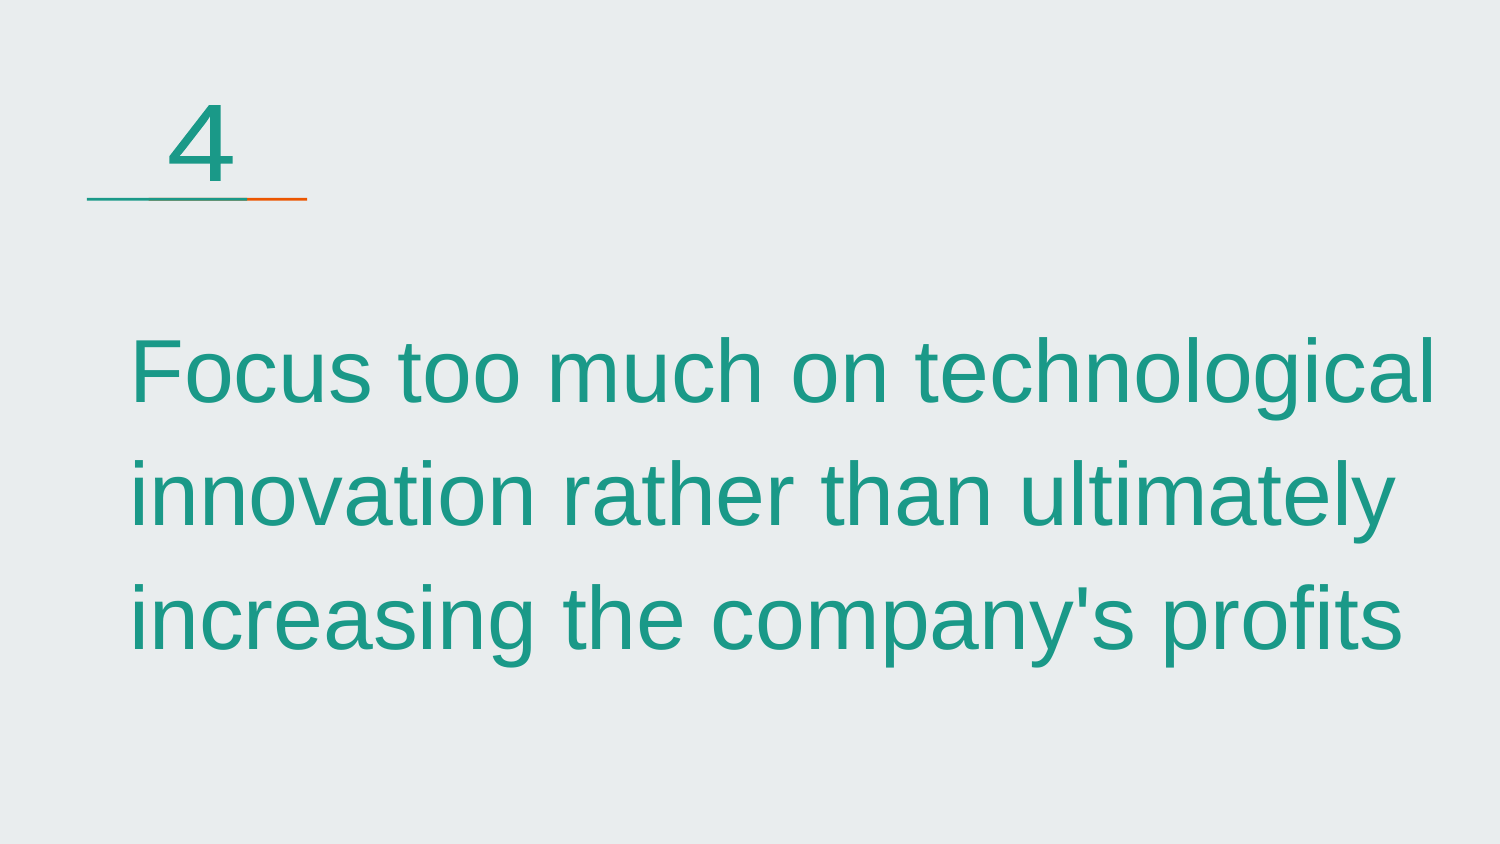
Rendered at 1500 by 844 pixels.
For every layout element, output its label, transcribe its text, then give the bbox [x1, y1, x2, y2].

list Focus too much on technological innovation rather than ultimately increasing the company's profits [114, 281, 1500, 828]
